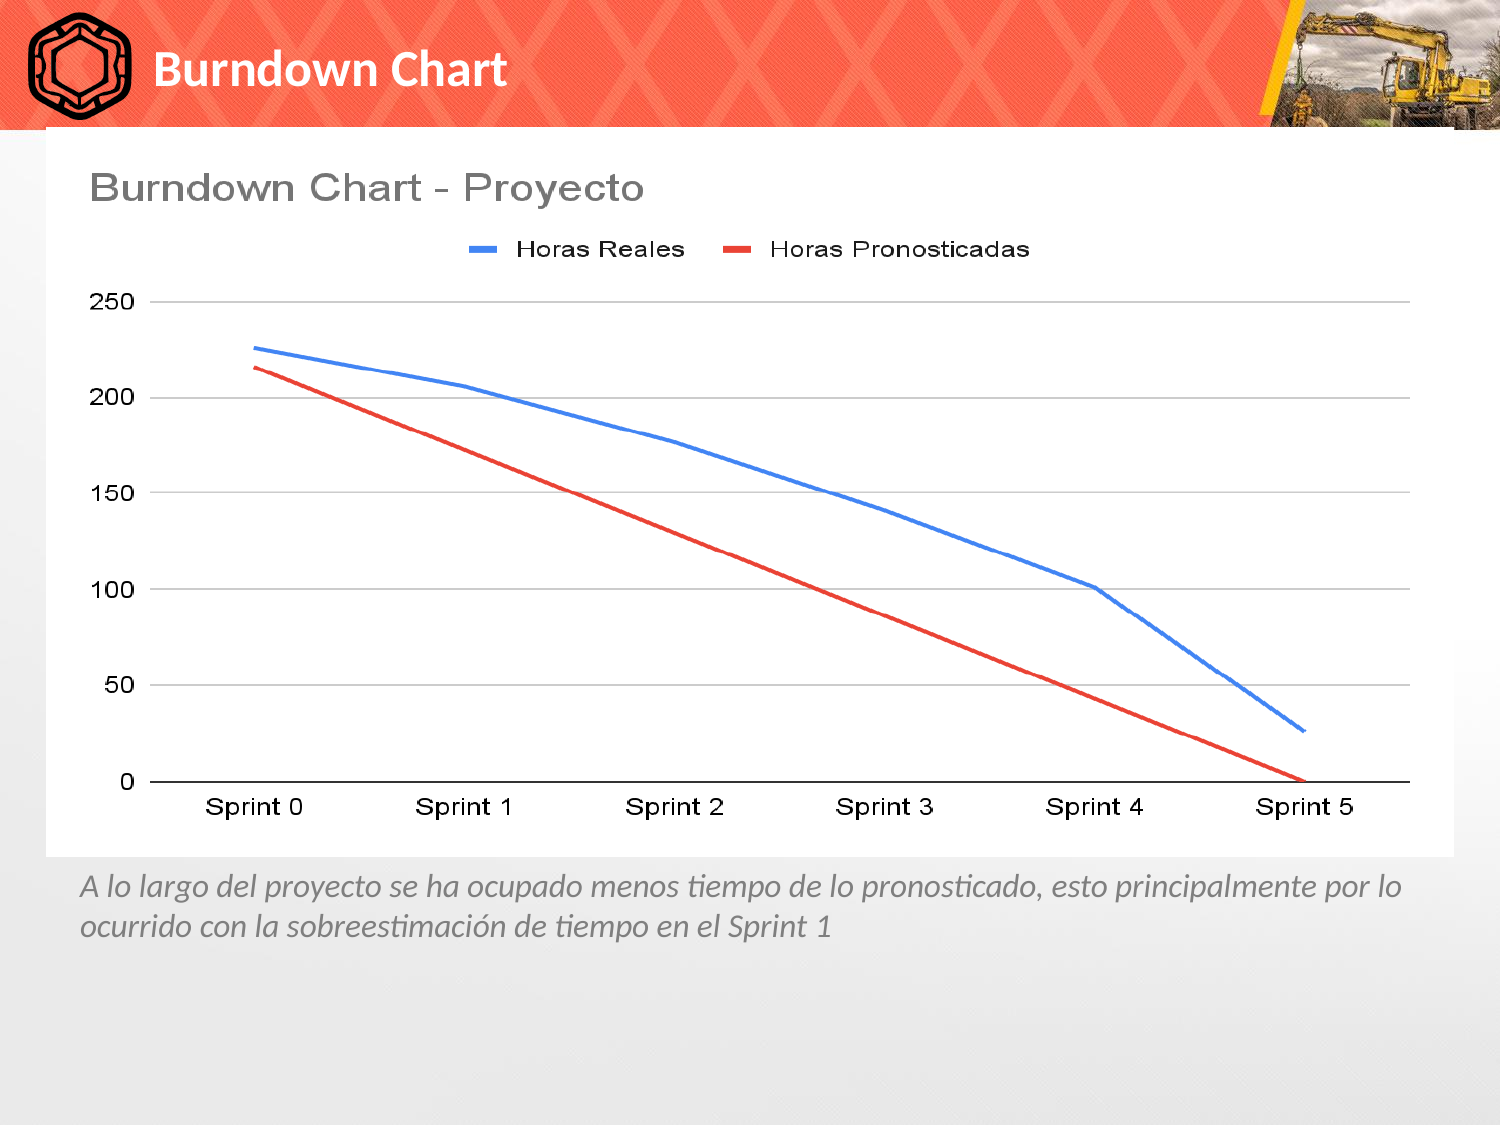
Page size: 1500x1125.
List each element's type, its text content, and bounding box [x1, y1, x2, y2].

picture [0, 0, 1500, 1125]
title Burndown Chart [138, 0, 1395, 125]
list A lo largo del proyecto se ha ocupado menos tiempo de lo pronosticado, esto principalmente por lo ocurrido con la sobreestimación de tiempo en el Sprint 1 [64, 866, 1444, 1045]
